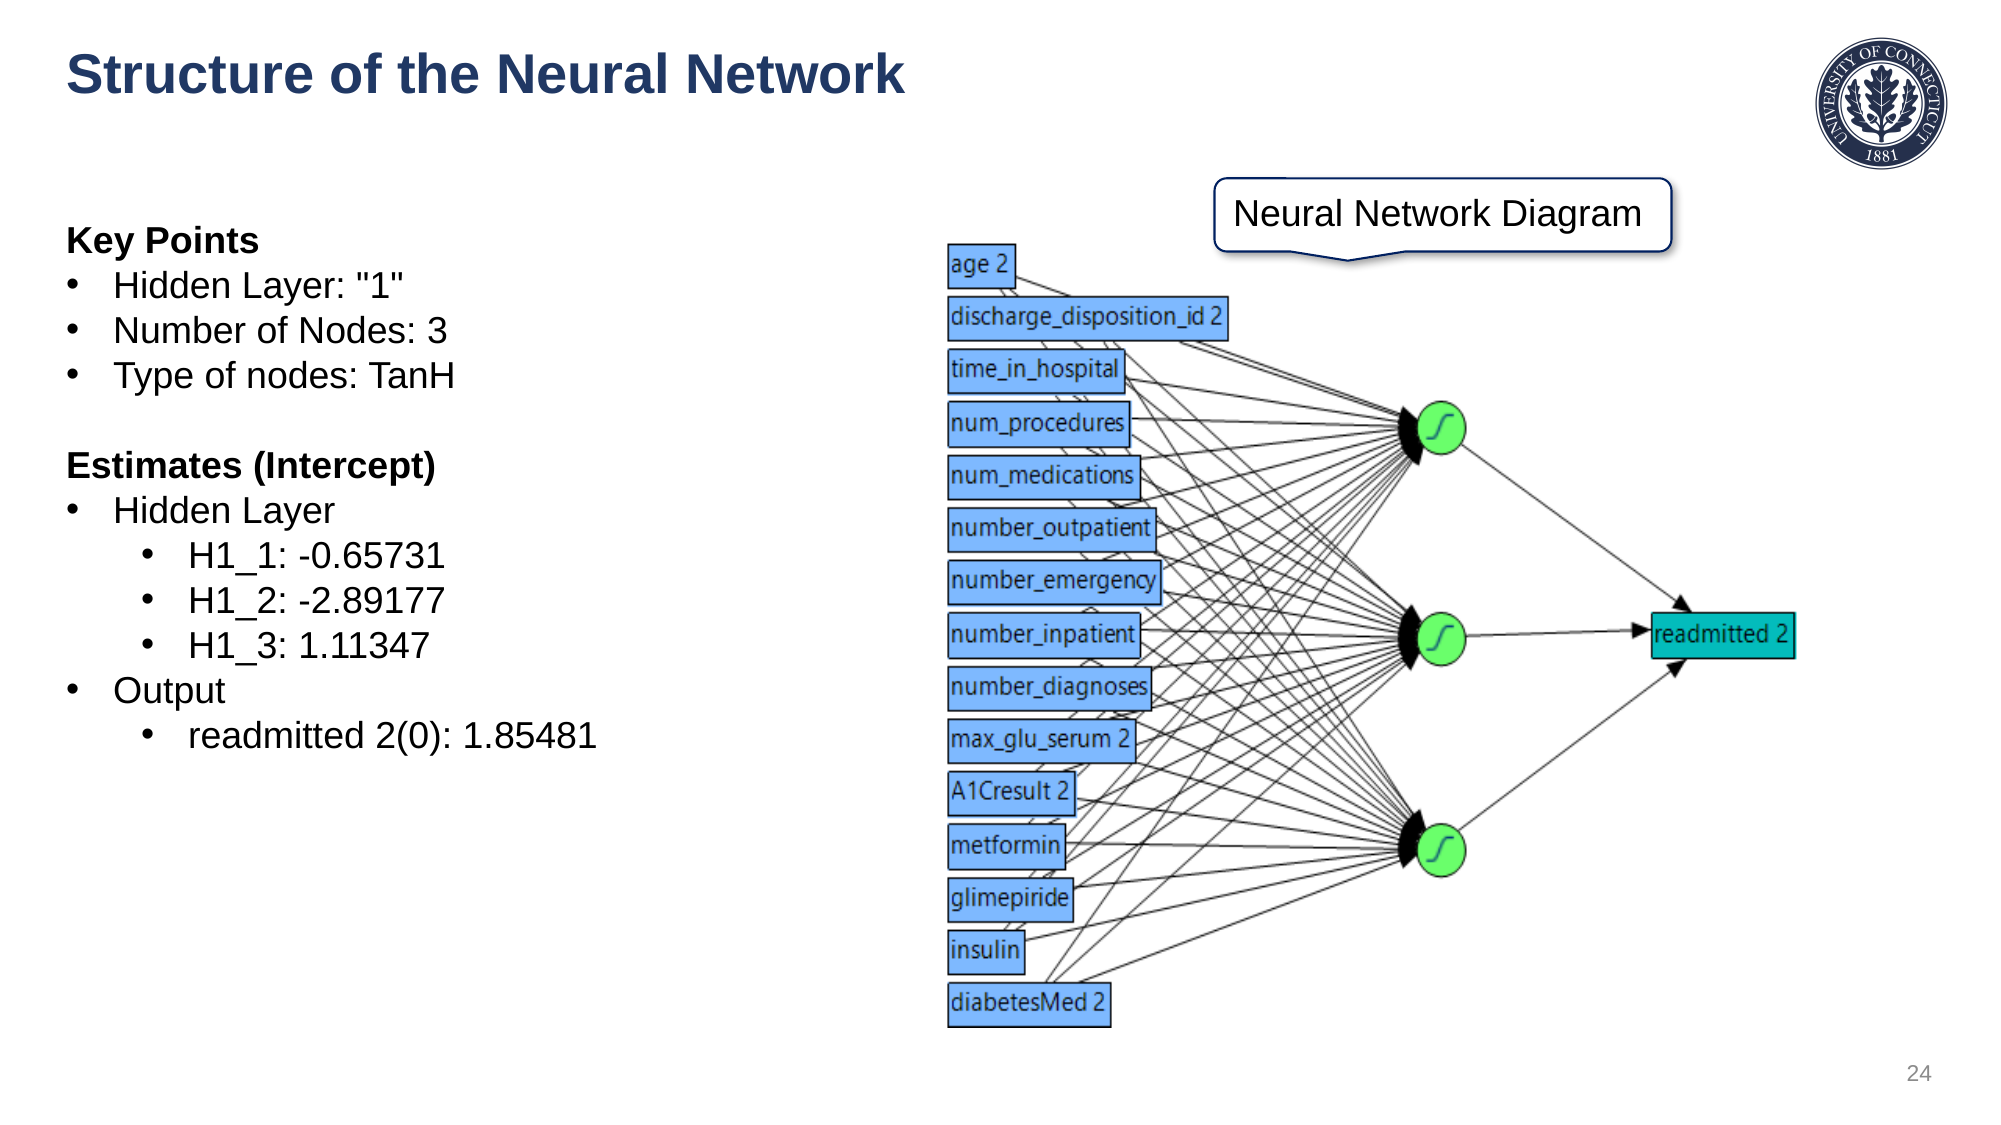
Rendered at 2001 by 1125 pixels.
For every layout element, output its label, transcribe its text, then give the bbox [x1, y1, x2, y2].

slide_number 24 [1497, 1042, 1948, 1103]
text_box Neural Network Diagram [1213, 177, 1673, 239]
title Structure of the Neural Network [51, 37, 1702, 113]
text_box [51, 113, 1702, 194]
picture [942, 239, 1800, 1028]
picture [1815, 37, 1948, 170]
text_box Key Points Hidden Layer: "1" Number of Nodes: 3 Type of nodes: TanH Estimates (Intercept) Hidden Layer H1_1: -0.65731 H1_2: -2.89177 H1_3: 1.11347 Output readmitted 2(0): 1.85481 [51, 208, 826, 809]
